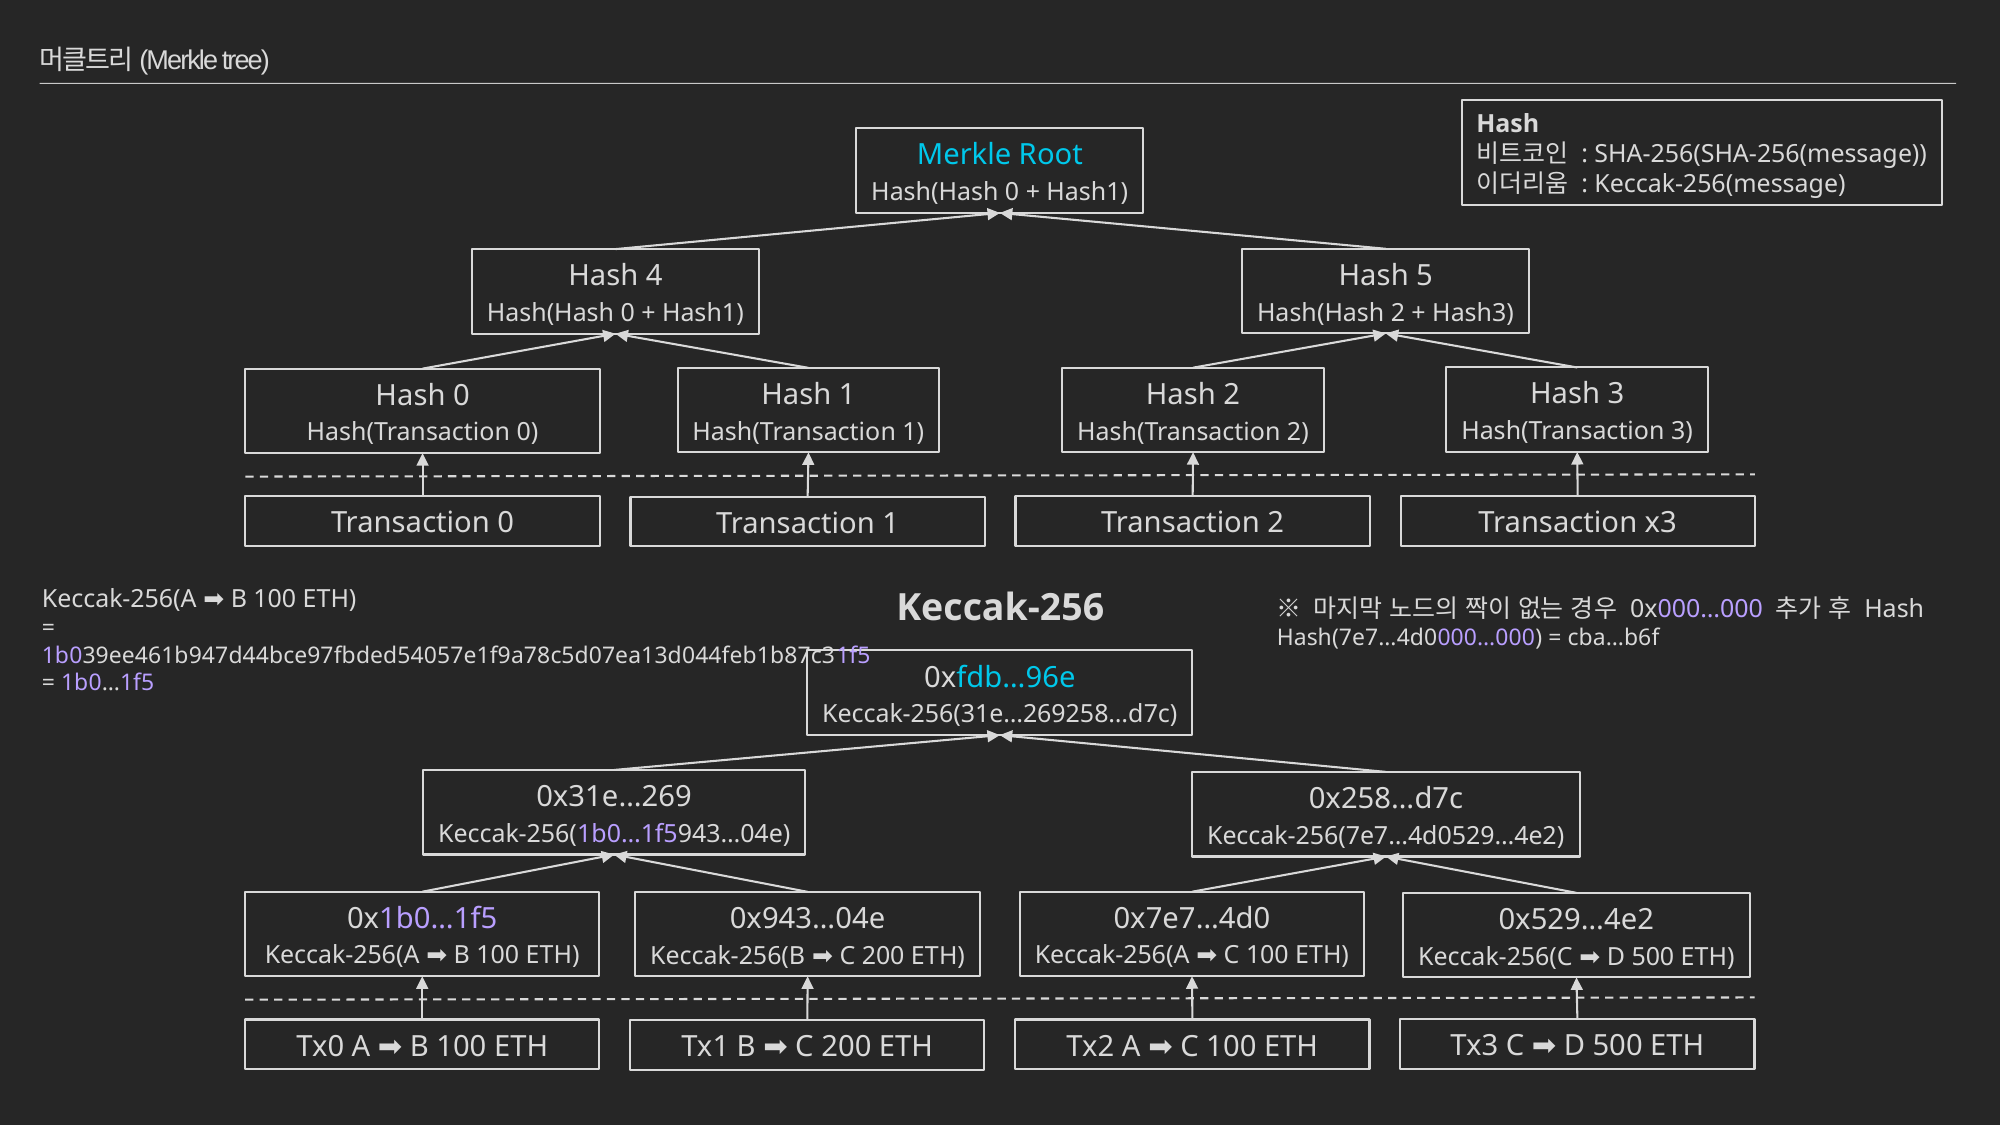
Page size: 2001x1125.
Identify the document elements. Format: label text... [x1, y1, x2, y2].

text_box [1192, 857, 1386, 892]
text_box Tx1 B ➡ C 200 ETH [630, 1019, 985, 1070]
text_box 0x31e…269 Keccak-256(1b0…1f5943…04e) [423, 769, 806, 855]
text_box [614, 736, 999, 770]
text_box 0x529…4e2 Keccak-256(C ➡ D 500 ETH) [1403, 892, 1750, 978]
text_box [422, 855, 614, 892]
text_box 0xfdb…96e Keccak-256(31e…269258…d7c) [807, 650, 1193, 736]
text_box Tx3 C ➡ D 500 ETH [1400, 1019, 1755, 1069]
title 머클트리(Merkle tree) [39, 31, 1961, 84]
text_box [245, 128, 1755, 548]
text_box Keccak-256(A ➡ B 100 ETH) = 1b039ee461b947d44bce97fbded54057e1f9a78c5d07ea13d044feb1b87c31f5 = 1b0…1f5 [27, 575, 890, 703]
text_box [614, 855, 808, 892]
text_box Keccak-256 [890, 575, 1120, 636]
text_box 0x1b0…1f5 Keccak-256(A ➡ B 100 ETH) [245, 891, 600, 977]
text_box Hash 비트코인 : SHA-256(SHA-256(message)) 이더리움 : Keccak-256(message) [1461, 100, 1943, 205]
text_box Tx2 A ➡ C 100 ETH [1015, 1019, 1370, 1070]
text_box 0x943…04e Keccak-256(B ➡ C 200 ETH) [635, 891, 980, 977]
text_box Tx0 A ➡ B 100 ETH [245, 1019, 600, 1070]
text_box ※ 마지막 노드의 짝이 없는 경우 0x000…000 추가 후 Hash Hash(7e7…4d0000…000) = cba…b6f [1262, 585, 1957, 658]
text_box 0x7e7…4d0 Keccak-256(A ➡ C 100 ETH) [1019, 891, 1365, 977]
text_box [999, 736, 1387, 772]
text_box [1386, 857, 1577, 893]
text_box 0x258…d7c Keccak-256(7e7…4d0529…4e2) [1192, 771, 1580, 857]
